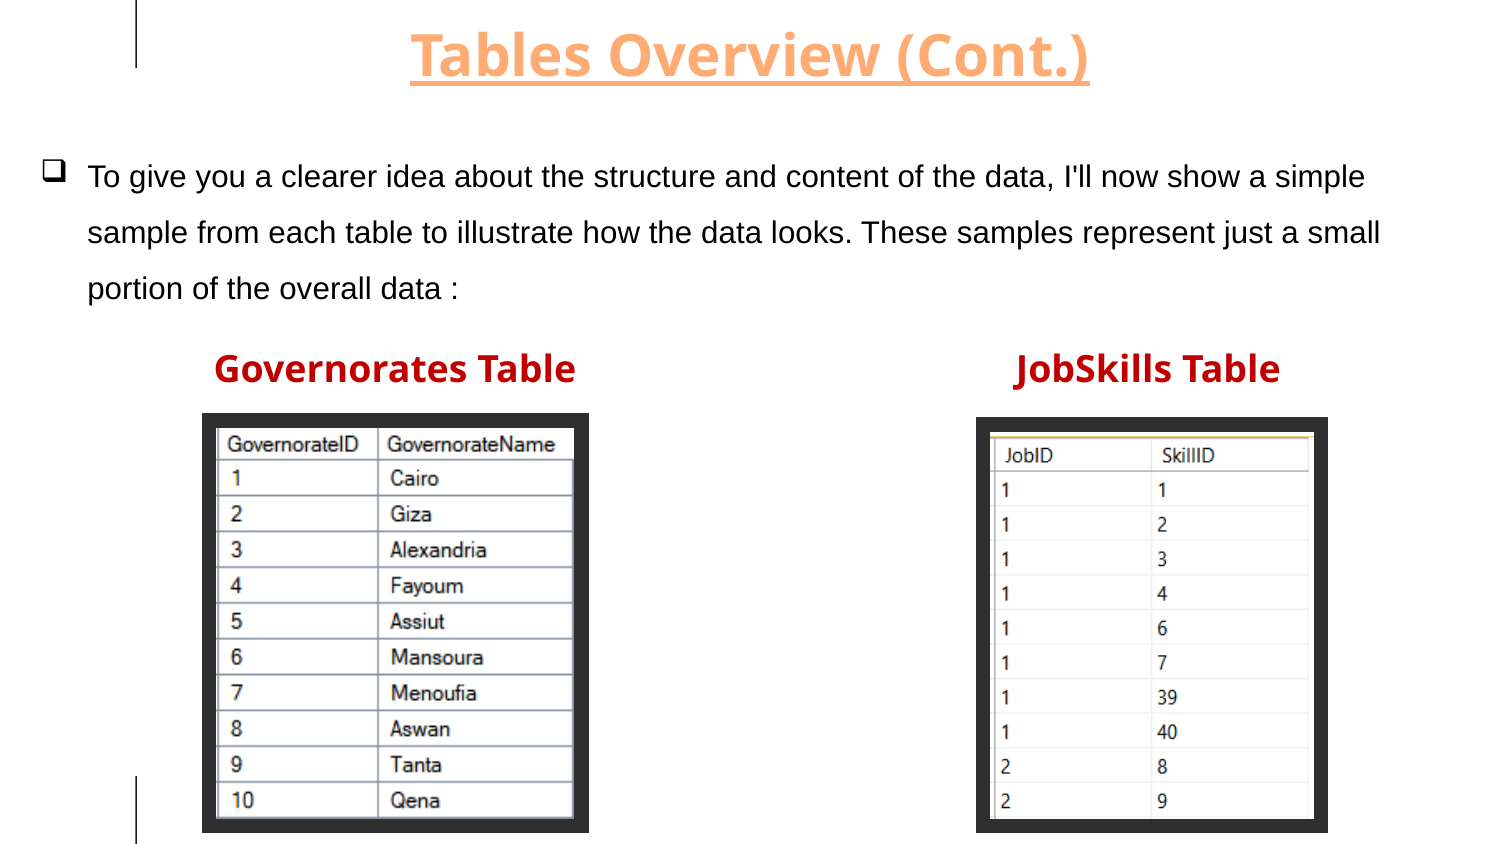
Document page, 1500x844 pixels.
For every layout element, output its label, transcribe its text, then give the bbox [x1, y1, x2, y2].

text_box To give you a clearer idea about the structure and content of the data, I'll now show a simple sample from each table to illustrate how the data looks. These samples represent just a small portion of the overall data : [25, 129, 1475, 313]
picture [215, 427, 575, 820]
picture [989, 431, 1315, 820]
text_box JobSkills Table [889, 337, 1408, 398]
text_box Governorates Table [174, 337, 616, 398]
text_box Tables Overview (Cont.) [347, 11, 1152, 96]
